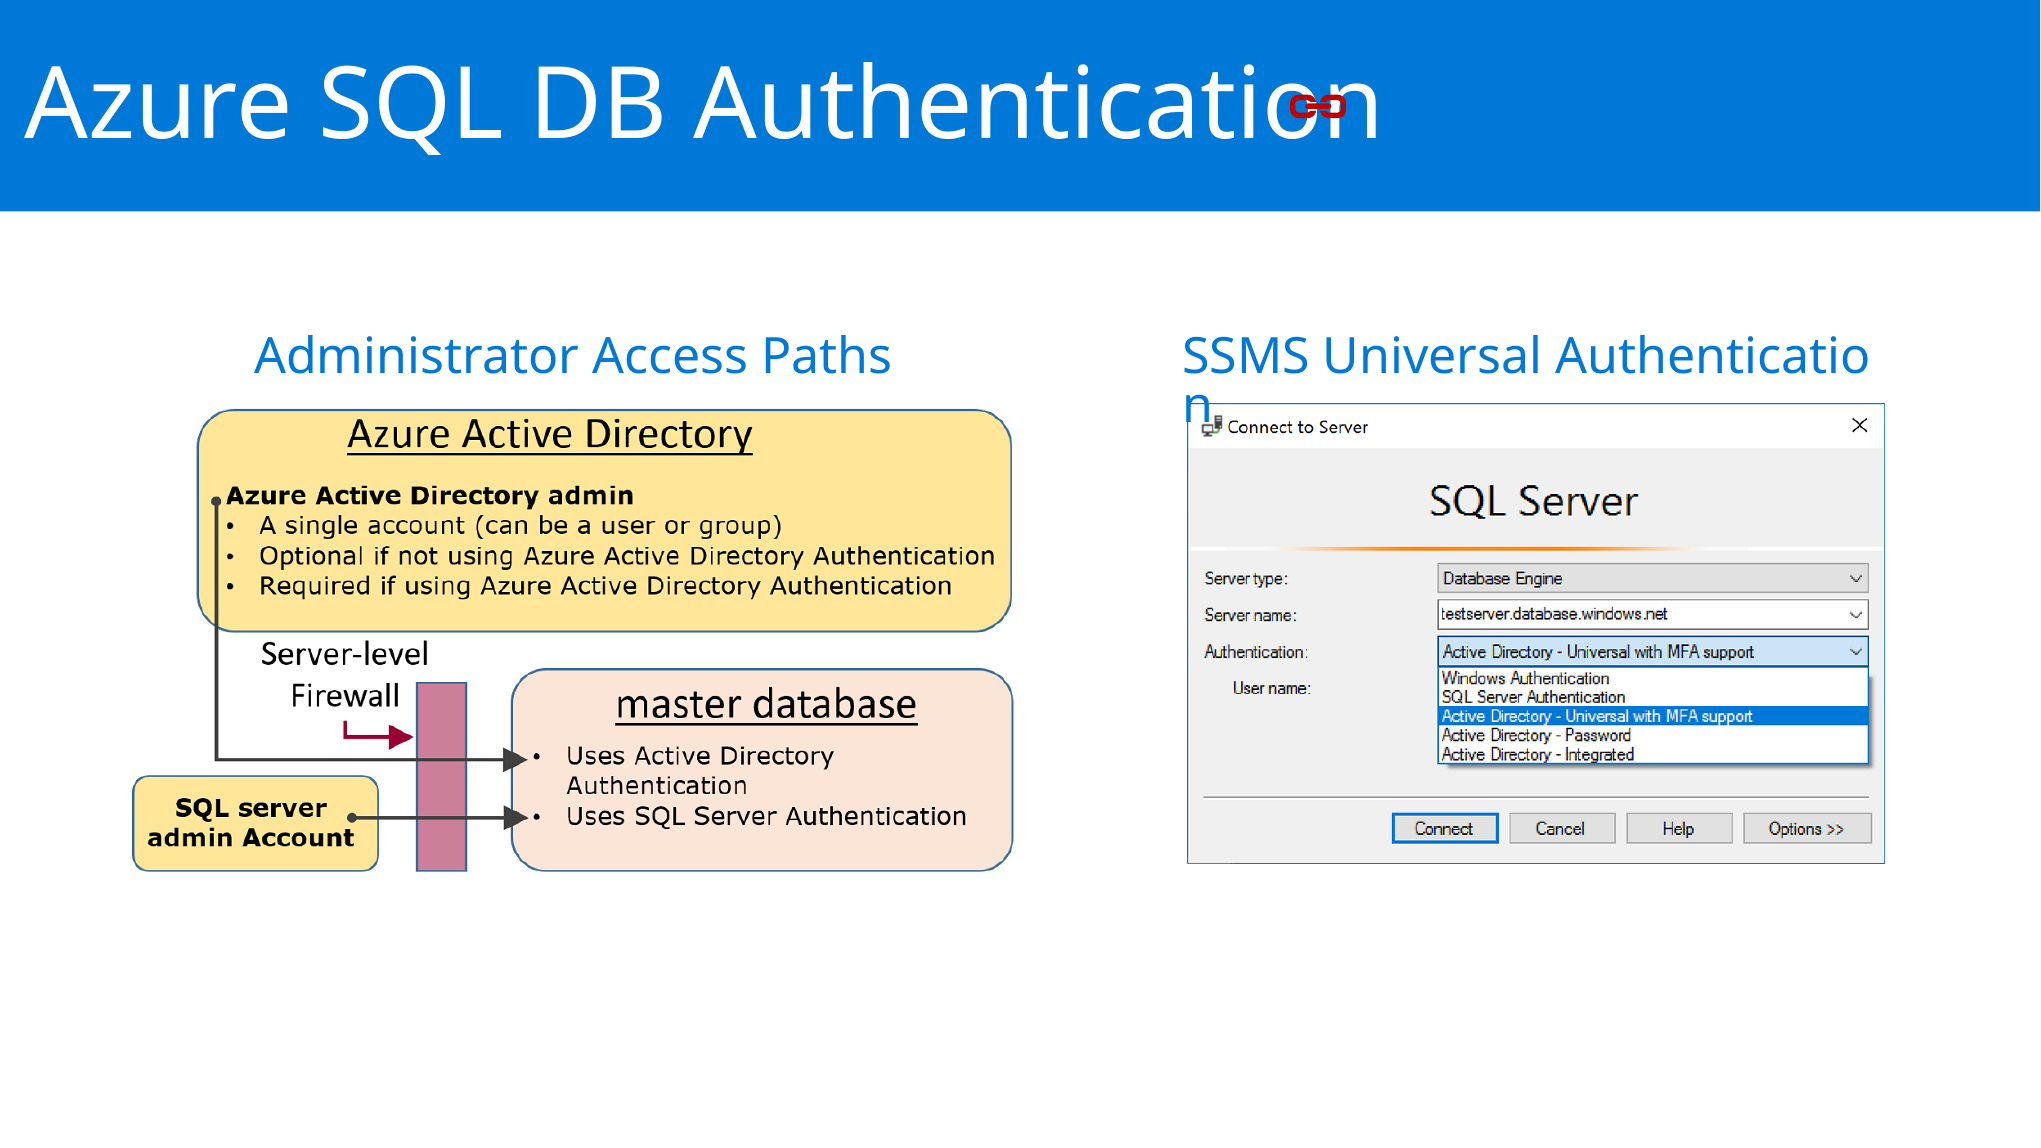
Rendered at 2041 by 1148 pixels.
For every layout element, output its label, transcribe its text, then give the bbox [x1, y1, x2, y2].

text_box Azure SQL DB Authentication [0, 0, 2041, 212]
picture [126, 402, 1021, 879]
picture [1187, 403, 1885, 864]
text_box SSMS Universal Authentication [1151, 300, 1920, 410]
text_box Administrator Access Paths [127, 300, 1020, 402]
picture [1287, 92, 1347, 119]
